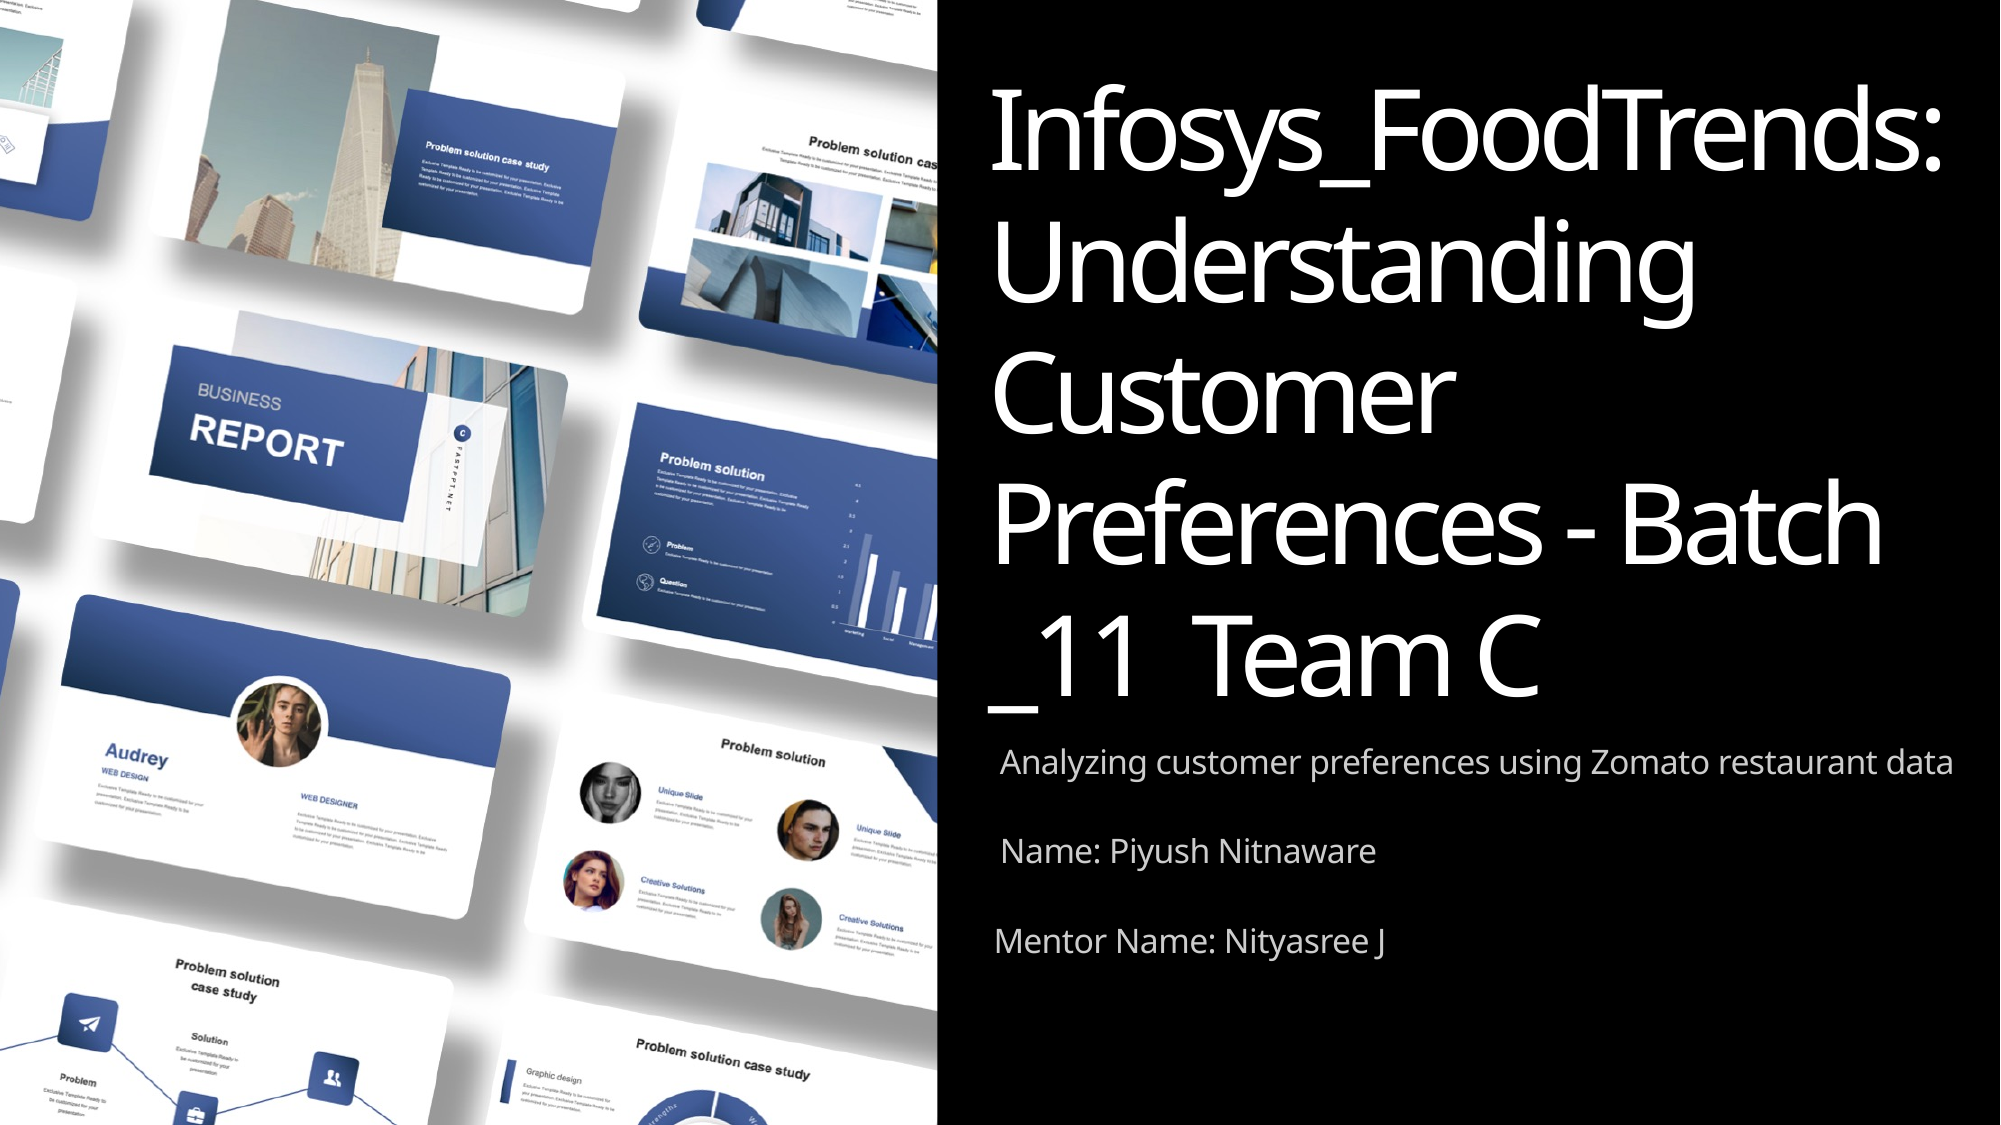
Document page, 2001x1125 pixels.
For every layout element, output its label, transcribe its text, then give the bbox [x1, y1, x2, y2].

text_box Mentor Name: Nityasree J [993, 912, 2000, 960]
picture [0, 0, 938, 1125]
text_box Name: Piyush Nitnaware [999, 823, 2000, 871]
text_box Infosys_FoodTrends: Understanding Customer Preferences - Batch _11 Team C [988, 127, 2000, 654]
text_box Analyzing customer preferences using Zomato restaurant data [999, 734, 2000, 782]
